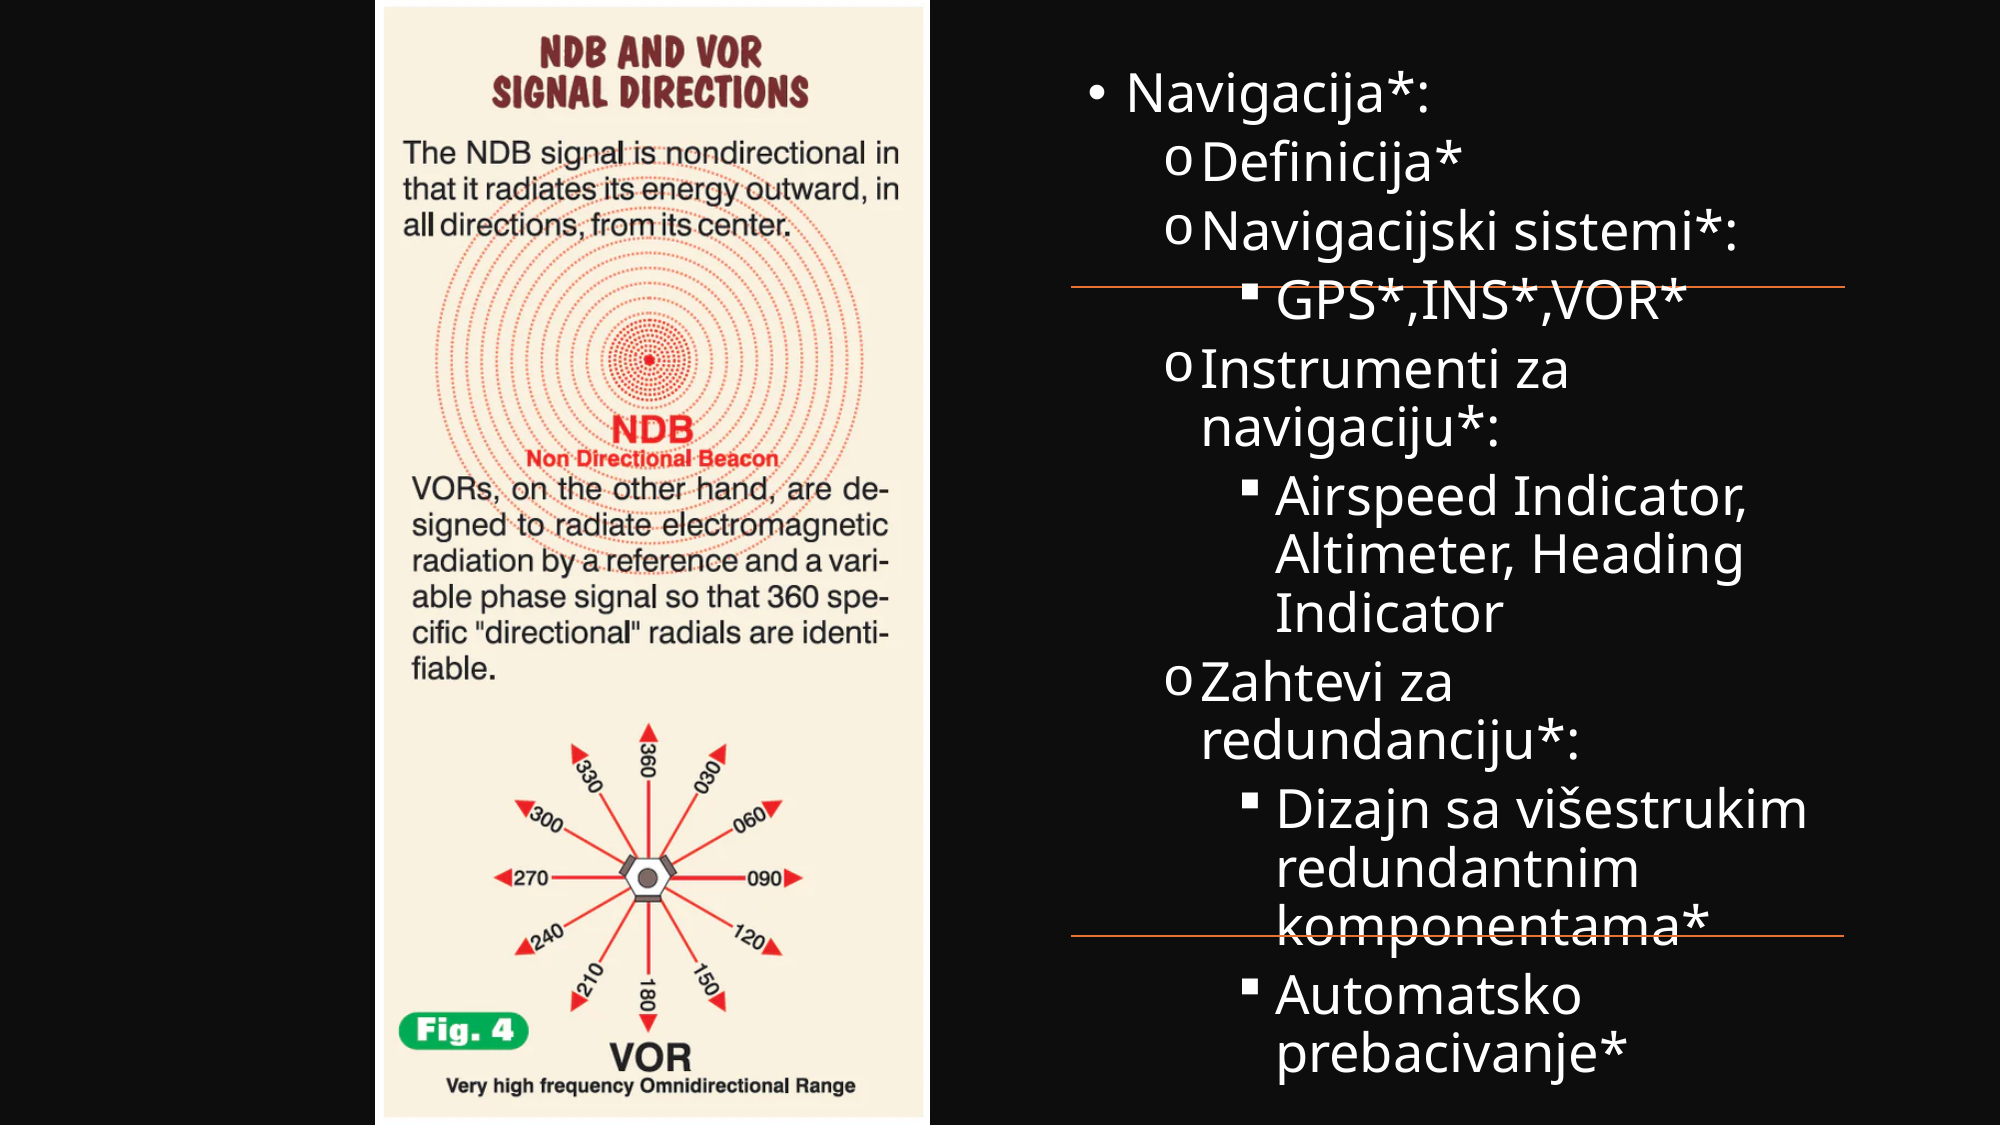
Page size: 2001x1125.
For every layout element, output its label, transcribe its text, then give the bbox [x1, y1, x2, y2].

list Navigacija*: Definicija* Navigacijski sistemi*: GPS*,INS*,VOR* Instrumenti za navigaciju*: Airspeed Indicator, Altimeter, Heading Indicator Zahtevi za redundanciju*: Dizajn sa višestrukim redundantnim komponentama* Automatsko prebacivanje* [1072, 288, 1846, 1037]
list Navigacija*: Definicija* Navigacijski sistemi*: GPS*,INS*,VOR* Instrumenti za navigaciju*: Airspeed Indicator, Altimeter, Heading Indicator Zahtevi za redundanciju*: Dizajn sa višestrukim redundantnim komponentama* Automatsko prebacivanje* [1072, 58, 1846, 286]
text_box [0, 0, 374, 1125]
picture [374, 0, 930, 1125]
text_box [930, 0, 2000, 1125]
